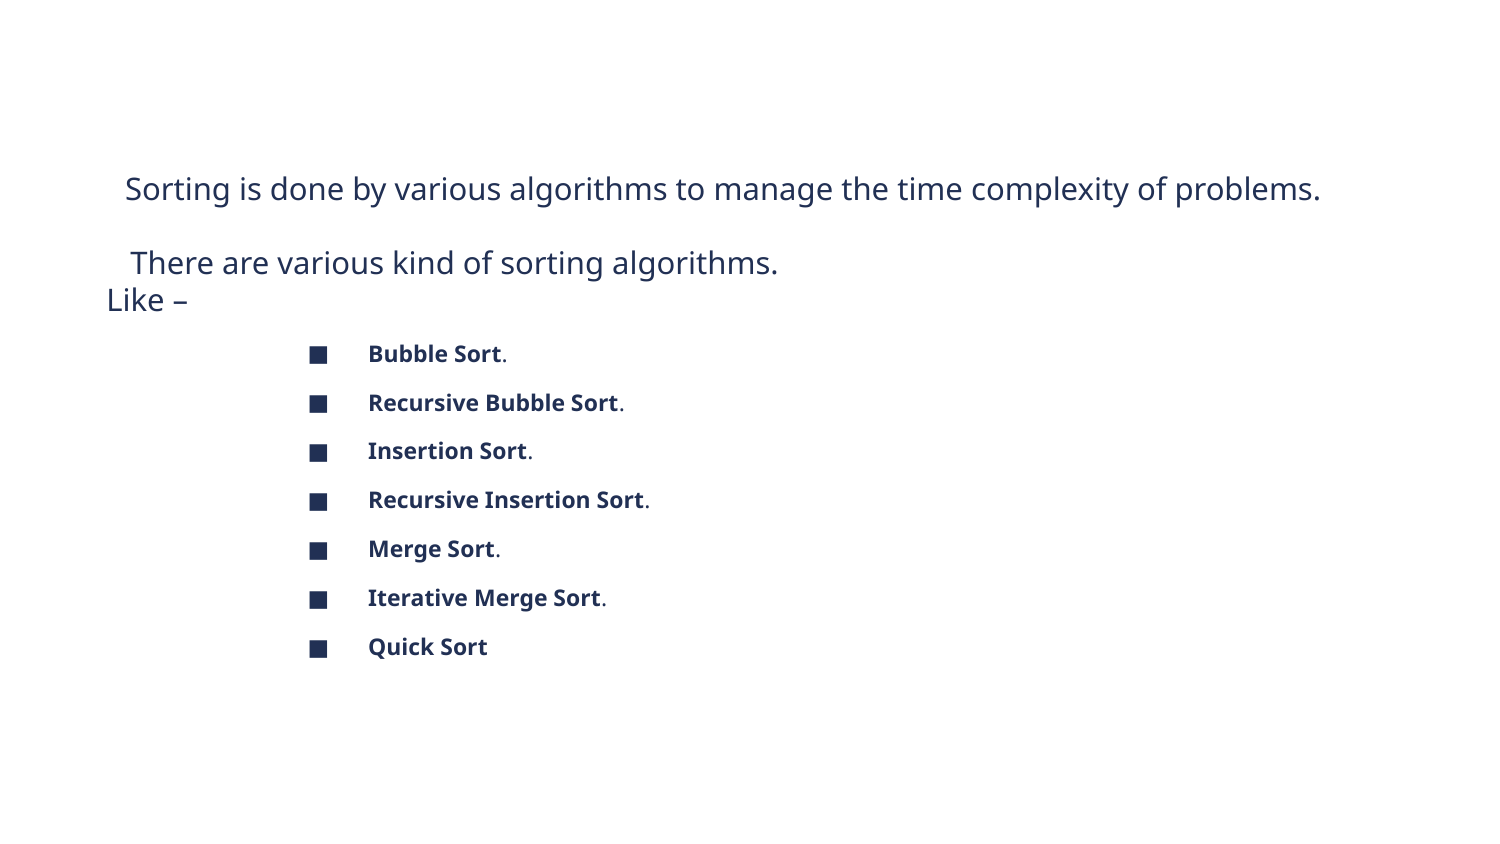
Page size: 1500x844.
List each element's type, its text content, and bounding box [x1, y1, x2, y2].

list Sorting is done by various algorithms to manage the time complexity of problems. There are various kind of sorting algorithms. Like – Bubble Sort. Recursive Bubble Sort. Insertion Sort. Recursive Insertion Sort. Merge Sort. Iterative Merge Sort. Quick Sort [91, 154, 1386, 690]
